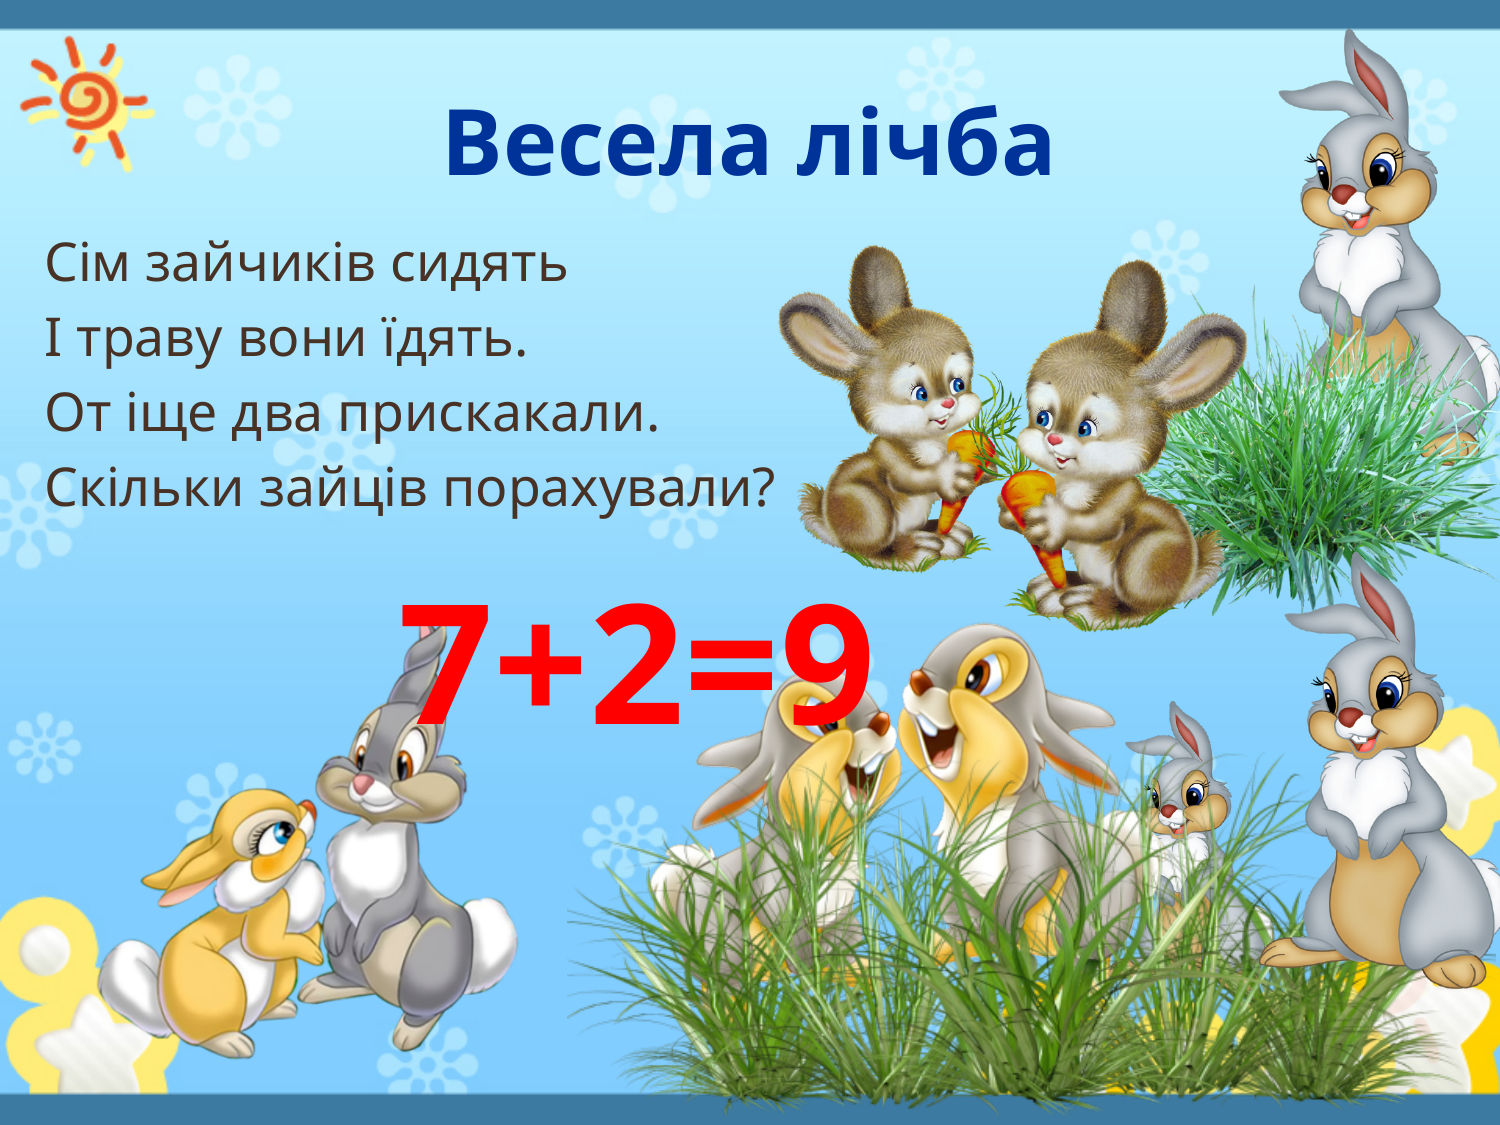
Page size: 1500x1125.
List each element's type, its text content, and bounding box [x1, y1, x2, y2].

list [1265, 280, 1500, 528]
list Сім зайчиків сидять І траву вони їдять. От іще два прискакали. Скільки зайців порахували? [29, 219, 804, 568]
text_box 7+2=9 [383, 550, 906, 727]
picture [0, 0, 1500, 1125]
title Весела лічба [75, 45, 1235, 233]
